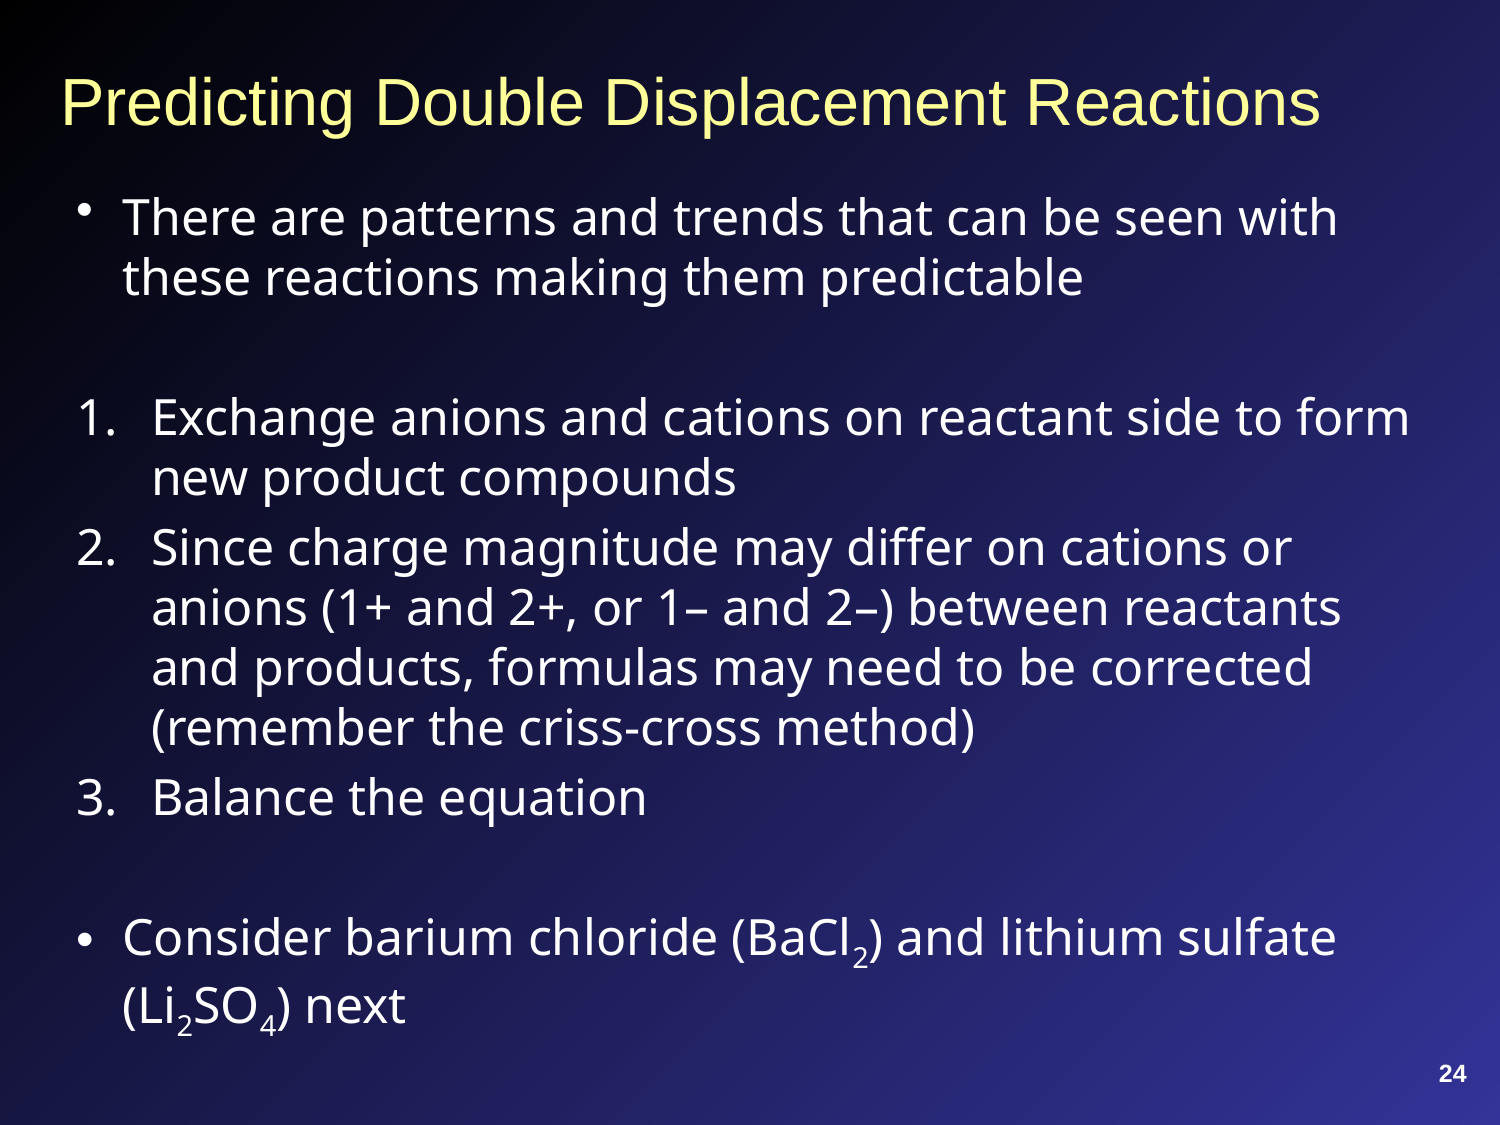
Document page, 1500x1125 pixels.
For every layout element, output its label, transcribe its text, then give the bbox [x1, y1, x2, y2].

slide_number 24 [1144, 1042, 1482, 1103]
list There are patterns and trends that can be seen with these reactions making them predictable Exchange anions and cations on reactant side to form new product compounds Since charge magnitude may differ on cations or anions (1+ and 2+, or 1– and 2–) between reactants and products, formulas may need to be corrected (remember the criss-cross method) Balance the equation Consider barium chloride (BaCl2) and lithium sulfate (Li2SO4) next [60, 177, 1438, 1075]
title Predicting Double Displacement Reactions [44, 50, 1441, 148]
